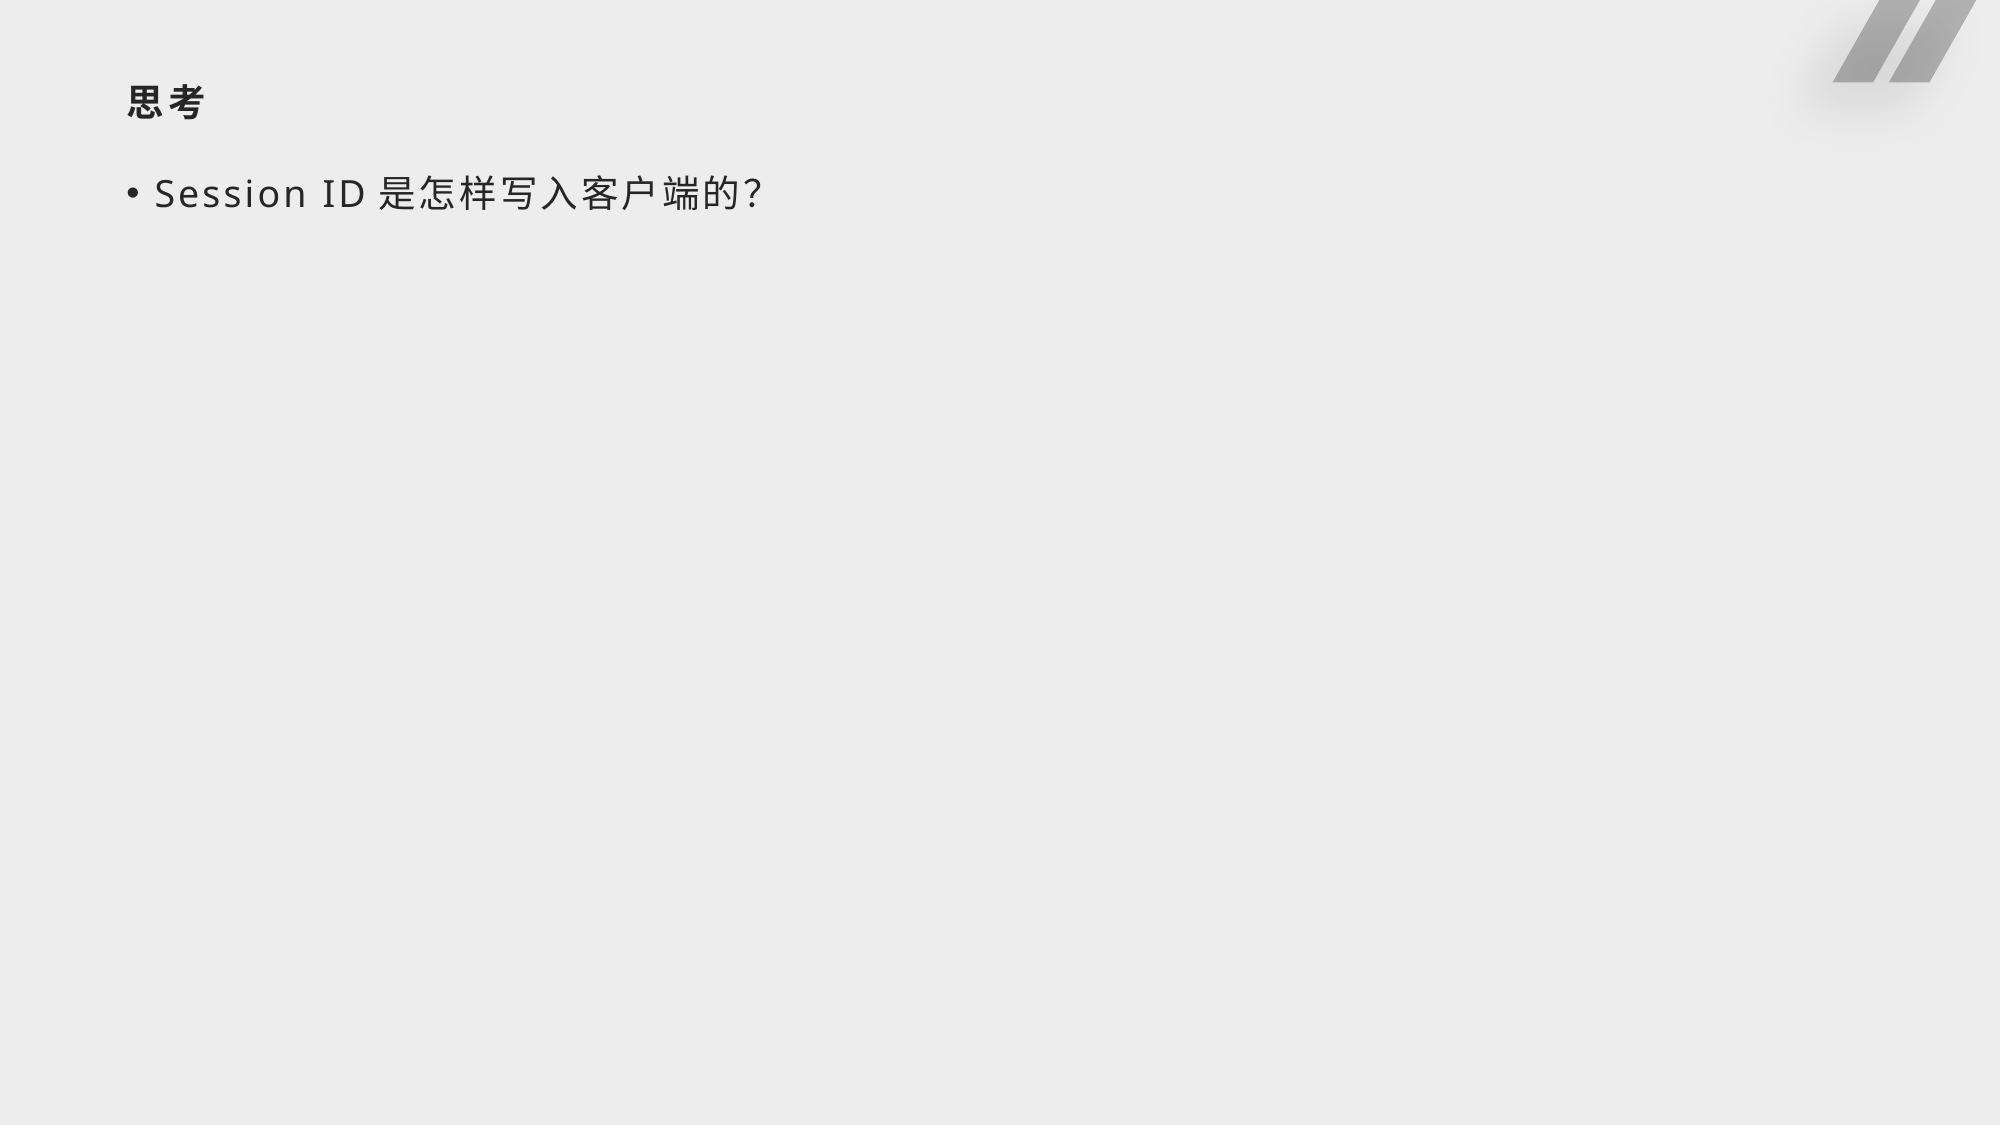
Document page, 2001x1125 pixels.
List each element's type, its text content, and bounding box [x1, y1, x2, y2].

title 思考 [109, 72, 1891, 146]
list Session ID是怎样写入客户端的？ [109, 156, 1891, 1041]
